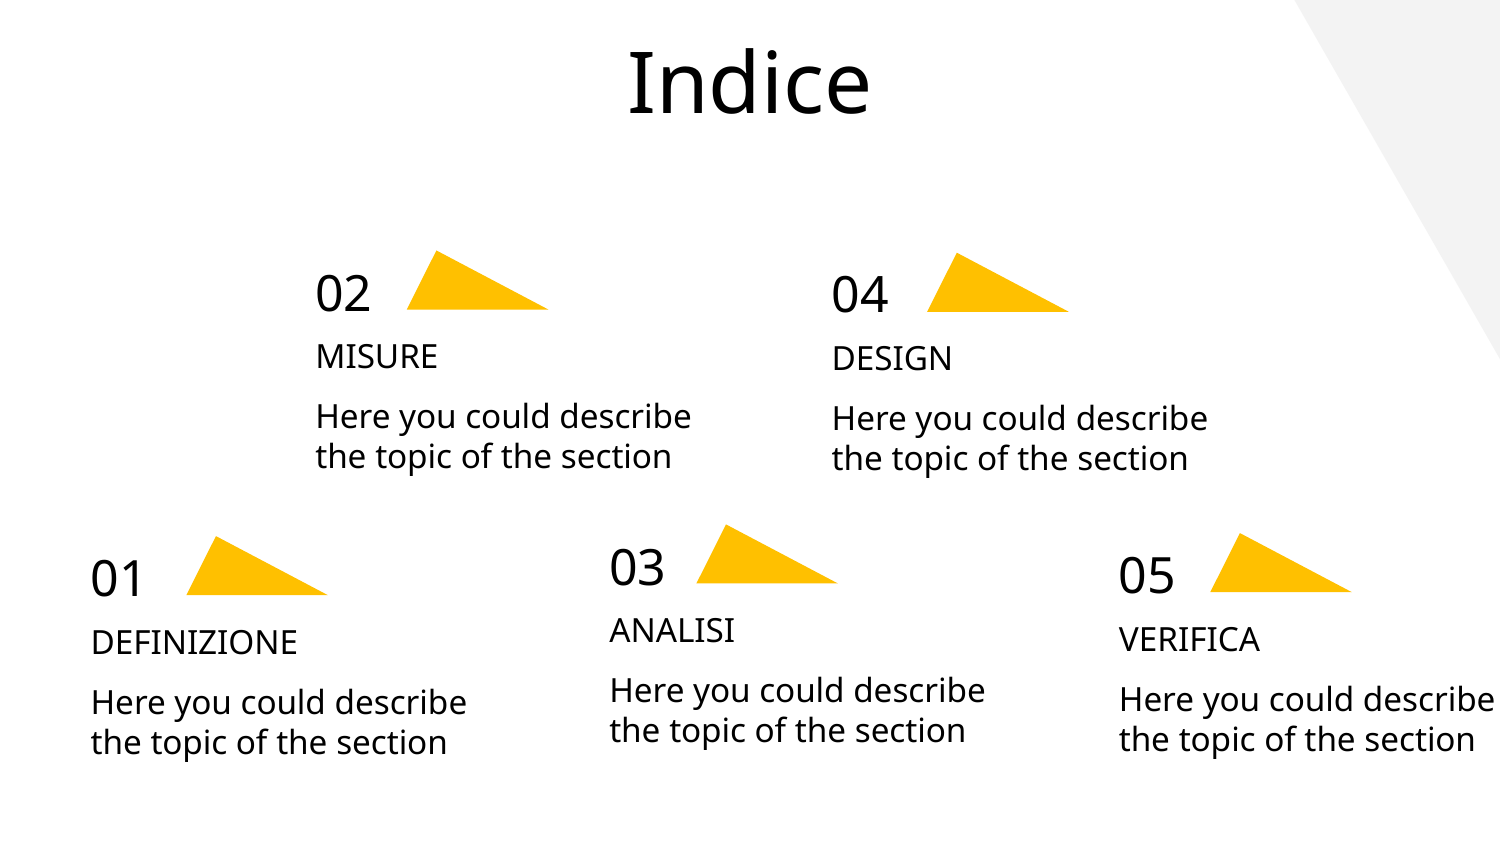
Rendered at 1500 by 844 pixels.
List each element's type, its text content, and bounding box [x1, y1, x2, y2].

subtitle Here you could describe the topic of the section [75, 666, 502, 726]
title 03 [594, 535, 772, 595]
title Indice [85, 12, 1415, 107]
subtitle Here you could describe the topic of the section [816, 382, 1243, 442]
text_box [927, 252, 1069, 312]
text_box [1210, 533, 1352, 593]
subtitle MISURE [300, 320, 655, 380]
text_box [772, 548, 838, 584]
text_box [478, 272, 549, 310]
subtitle ANALISI [594, 594, 949, 654]
text_box [431, 250, 457, 261]
subtitle VERIFICA [1103, 602, 1459, 662]
text_box [210, 536, 232, 547]
title 04 [816, 263, 994, 323]
text_box [720, 524, 747, 535]
text_box [253, 555, 328, 596]
subtitle Here you could describe the topic of the section [1103, 662, 1500, 722]
subtitle DEFINIZIONE [75, 606, 430, 666]
title 02 [300, 261, 478, 321]
subtitle Here you could describe the topic of the section [594, 654, 1021, 714]
title 05 [1103, 543, 1282, 603]
title 01 [75, 547, 253, 606]
subtitle Here you could describe the topic of the section [300, 380, 727, 440]
subtitle DESIGN [816, 322, 1168, 382]
